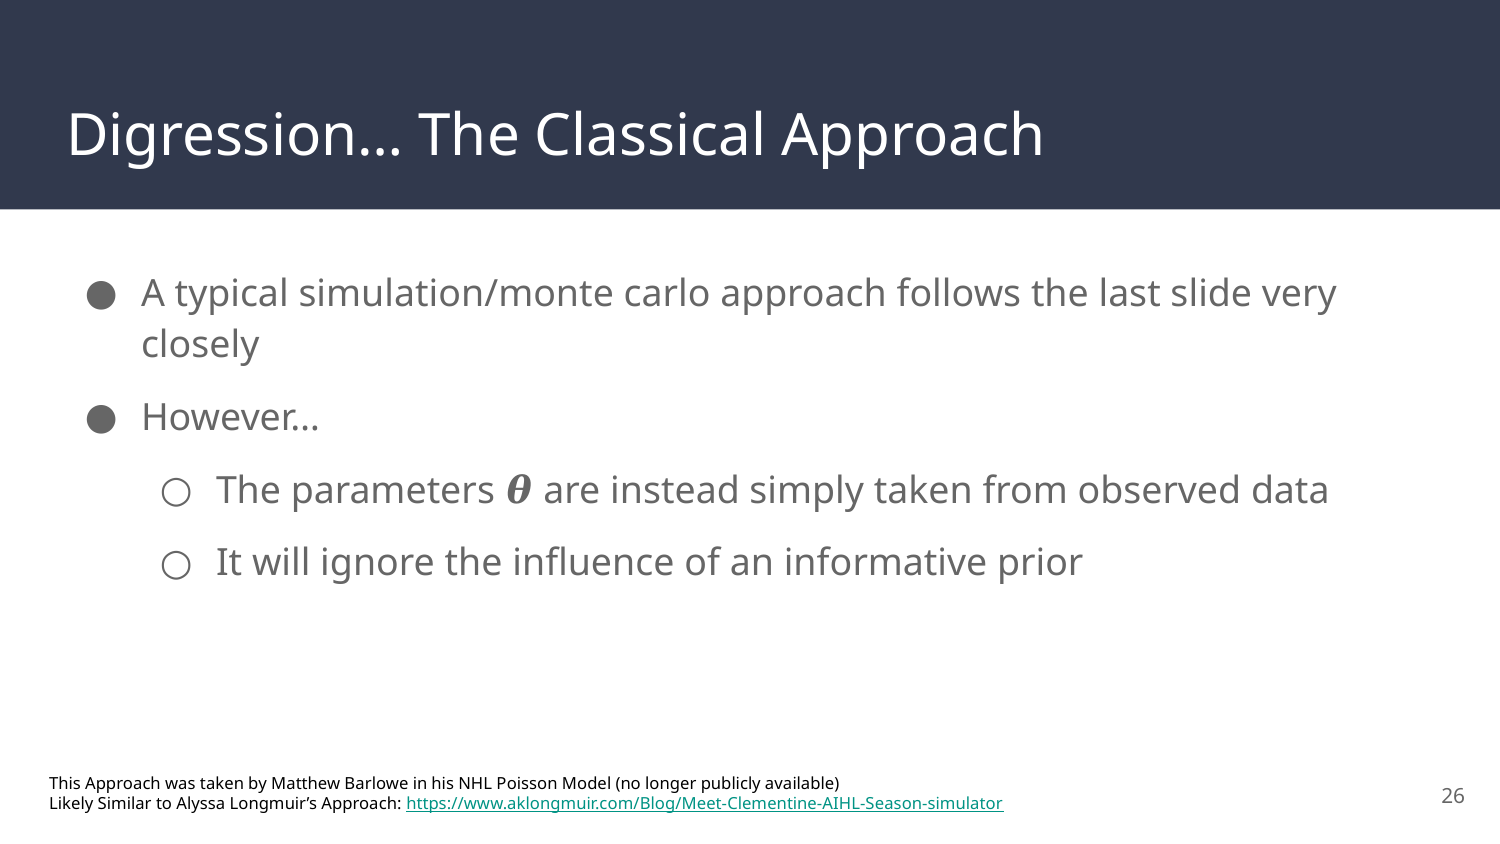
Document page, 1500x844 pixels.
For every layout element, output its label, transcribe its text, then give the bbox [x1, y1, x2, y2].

list A typical simulation/monte carlo approach follows the last slide very closely However… The parameters 𝜽 are instead simply taken from observed data It will ignore the influence of an informative prior [51, 247, 1382, 752]
title Digression… The Classical Approach [51, 82, 1449, 185]
slide_number ‹#› [1389, 764, 1480, 830]
text_box This Approach was taken by Matthew Barlowe in his NHL Poisson Model (no longer publicly available) Likely Similar to Alyssa Longmuir’s Approach: https://www.aklongmuir.com/Blog/Meet-Clementine-AIHL-Season-simulator [34, 758, 1229, 837]
